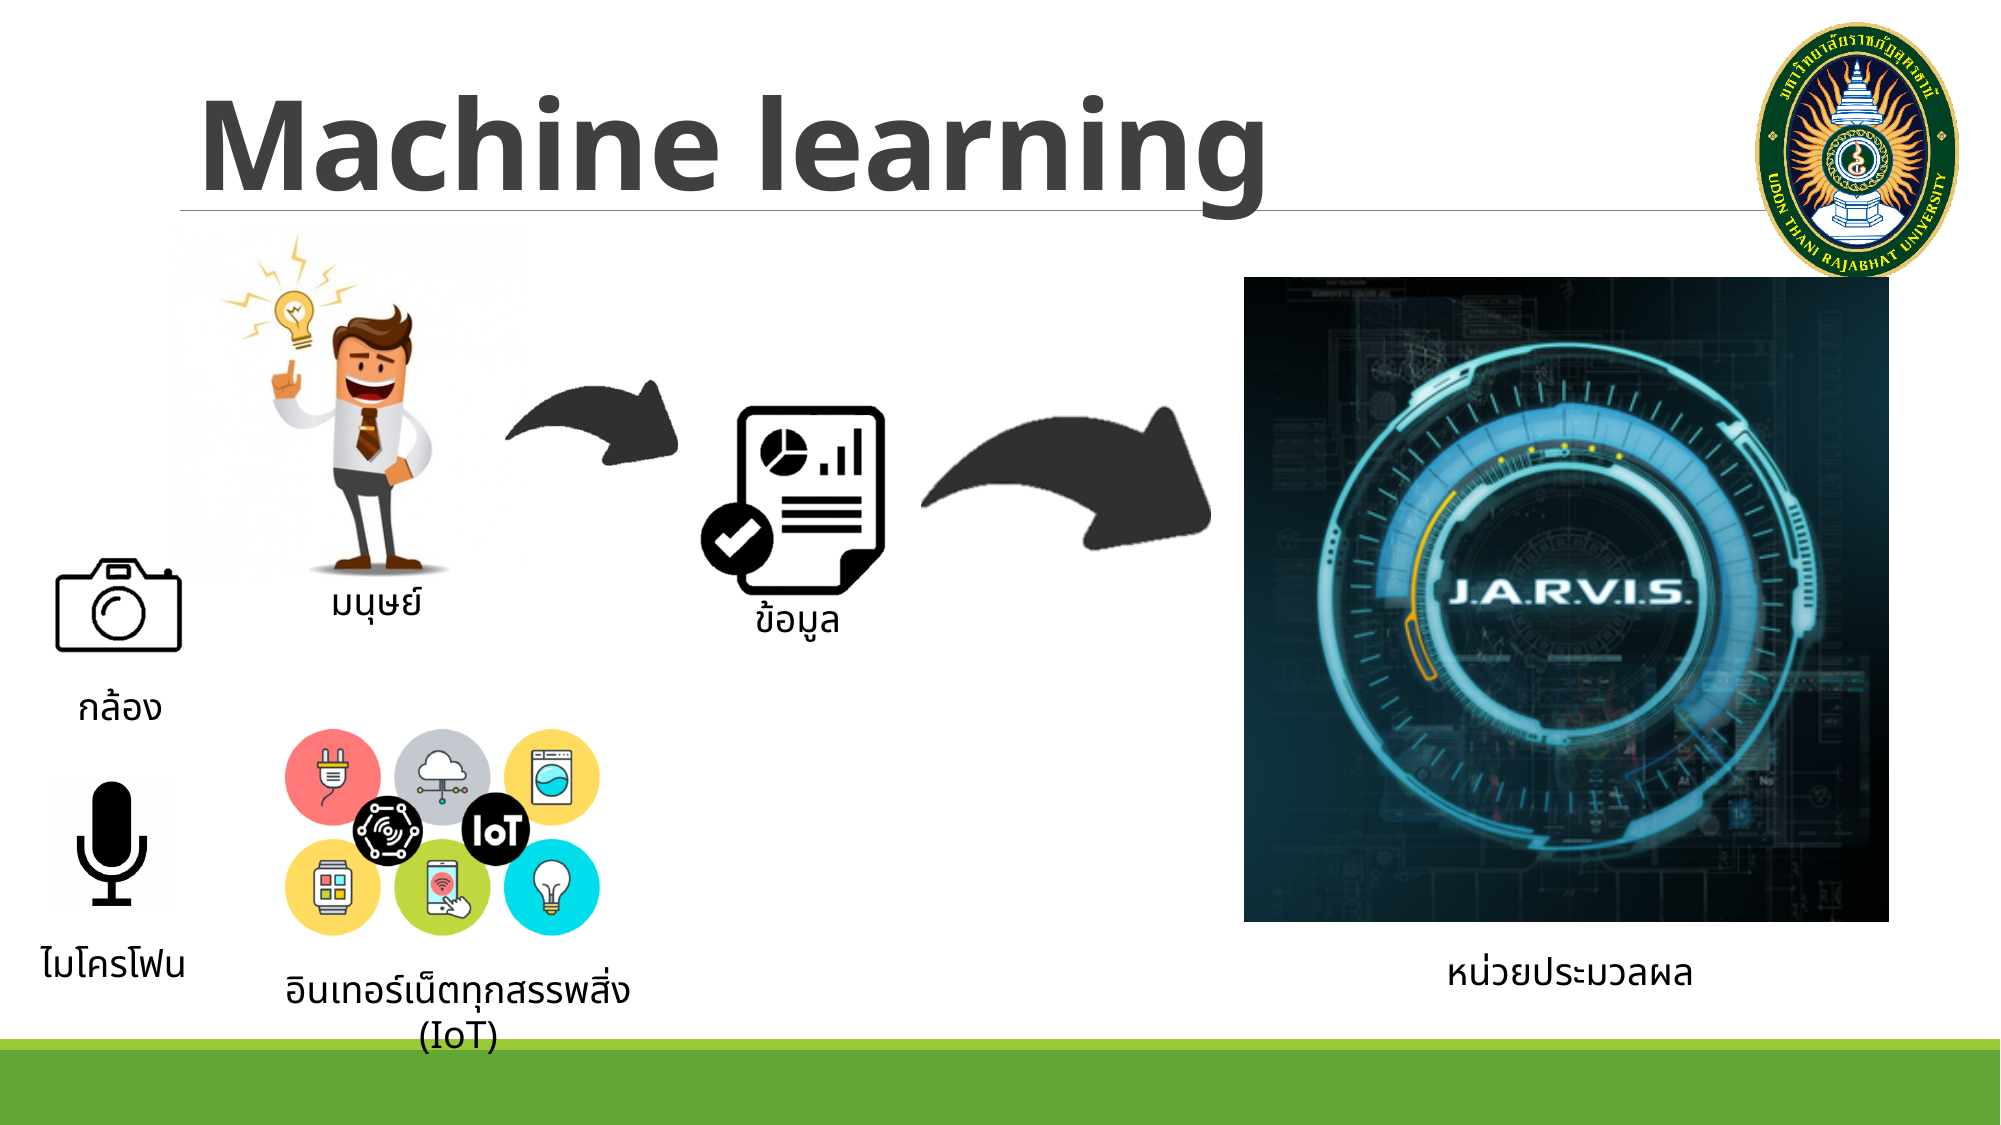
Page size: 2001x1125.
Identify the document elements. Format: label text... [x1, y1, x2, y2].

picture [690, 396, 894, 615]
text_box มนุษย์ [315, 595, 438, 631]
picture [920, 333, 1211, 624]
text_box ไมโครโฟน [26, 932, 203, 992]
text_box หน่วยประมวลผล [1431, 940, 1710, 1001]
title Machine learning [180, 47, 1830, 224]
picture [1243, 22, 1959, 922]
picture [33, 228, 679, 689]
picture [249, 718, 636, 946]
text_box ข้อมูล [739, 622, 857, 648]
text_box กล้อง [63, 698, 179, 736]
picture [53, 775, 171, 911]
text_box อินเทอร์เน็ตทุกสรรพสิ่ง (IoT) [270, 958, 647, 1064]
